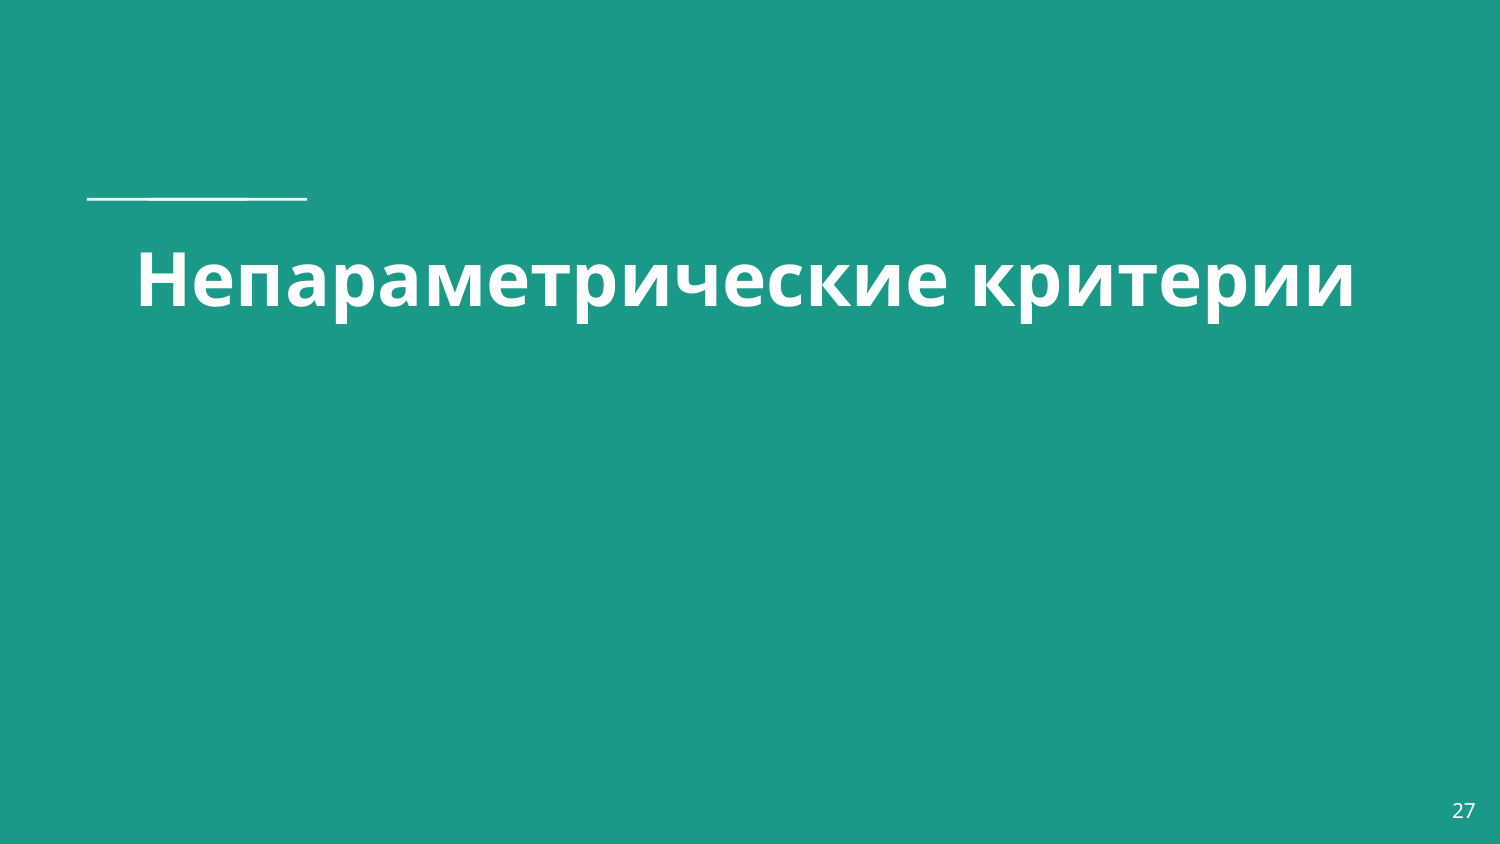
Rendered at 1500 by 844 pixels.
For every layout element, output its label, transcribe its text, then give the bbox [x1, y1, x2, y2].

slide_number <number> [1400, 779, 1491, 844]
title Непараметрические критерии [119, 216, 1381, 466]
